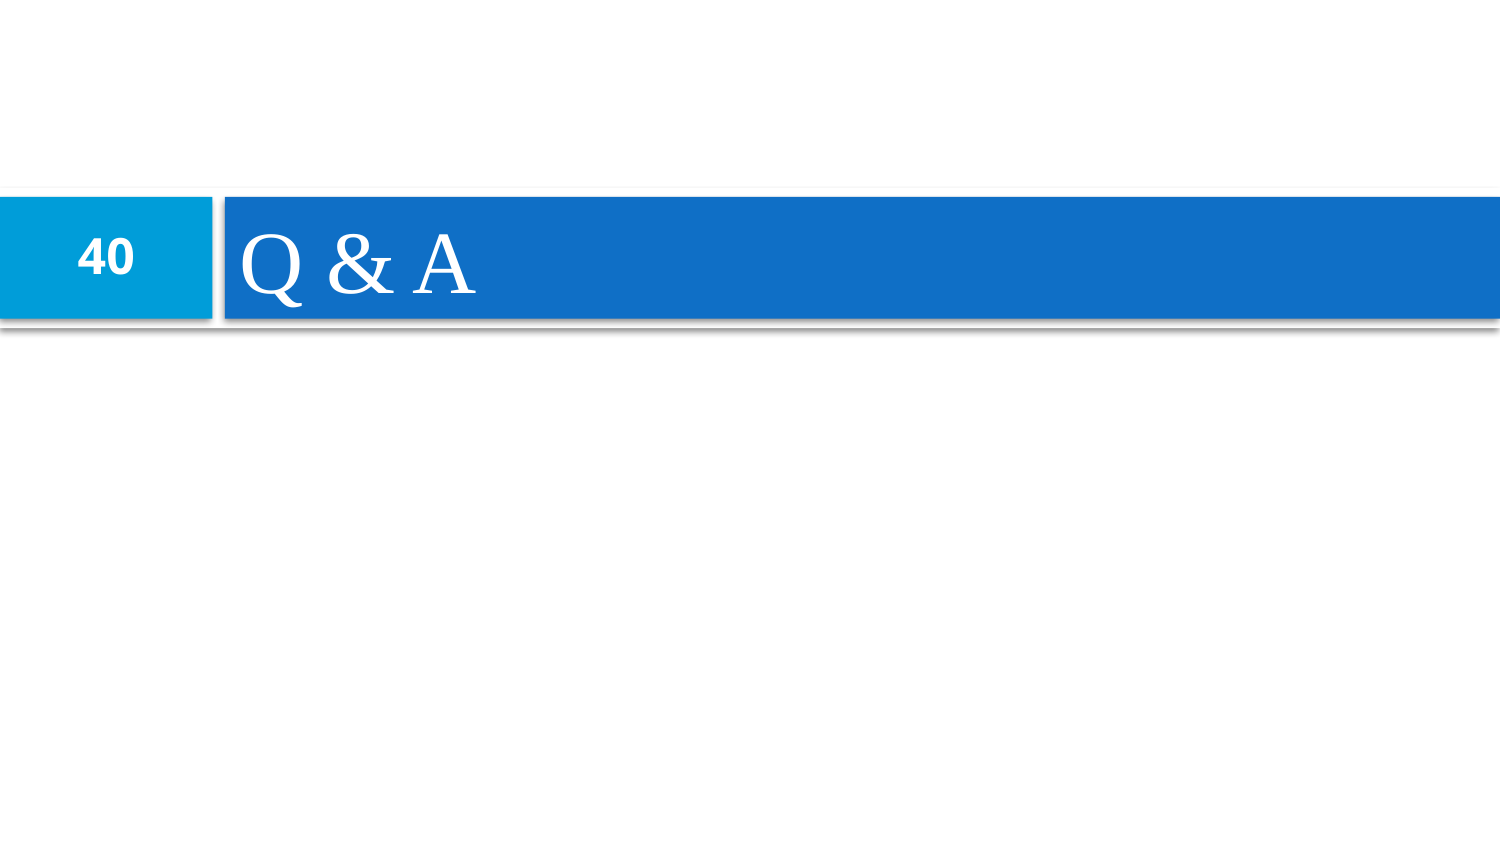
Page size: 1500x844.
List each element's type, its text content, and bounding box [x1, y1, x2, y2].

slide_number 40 [0, 215, 213, 302]
title Q & A [225, 196, 1475, 319]
